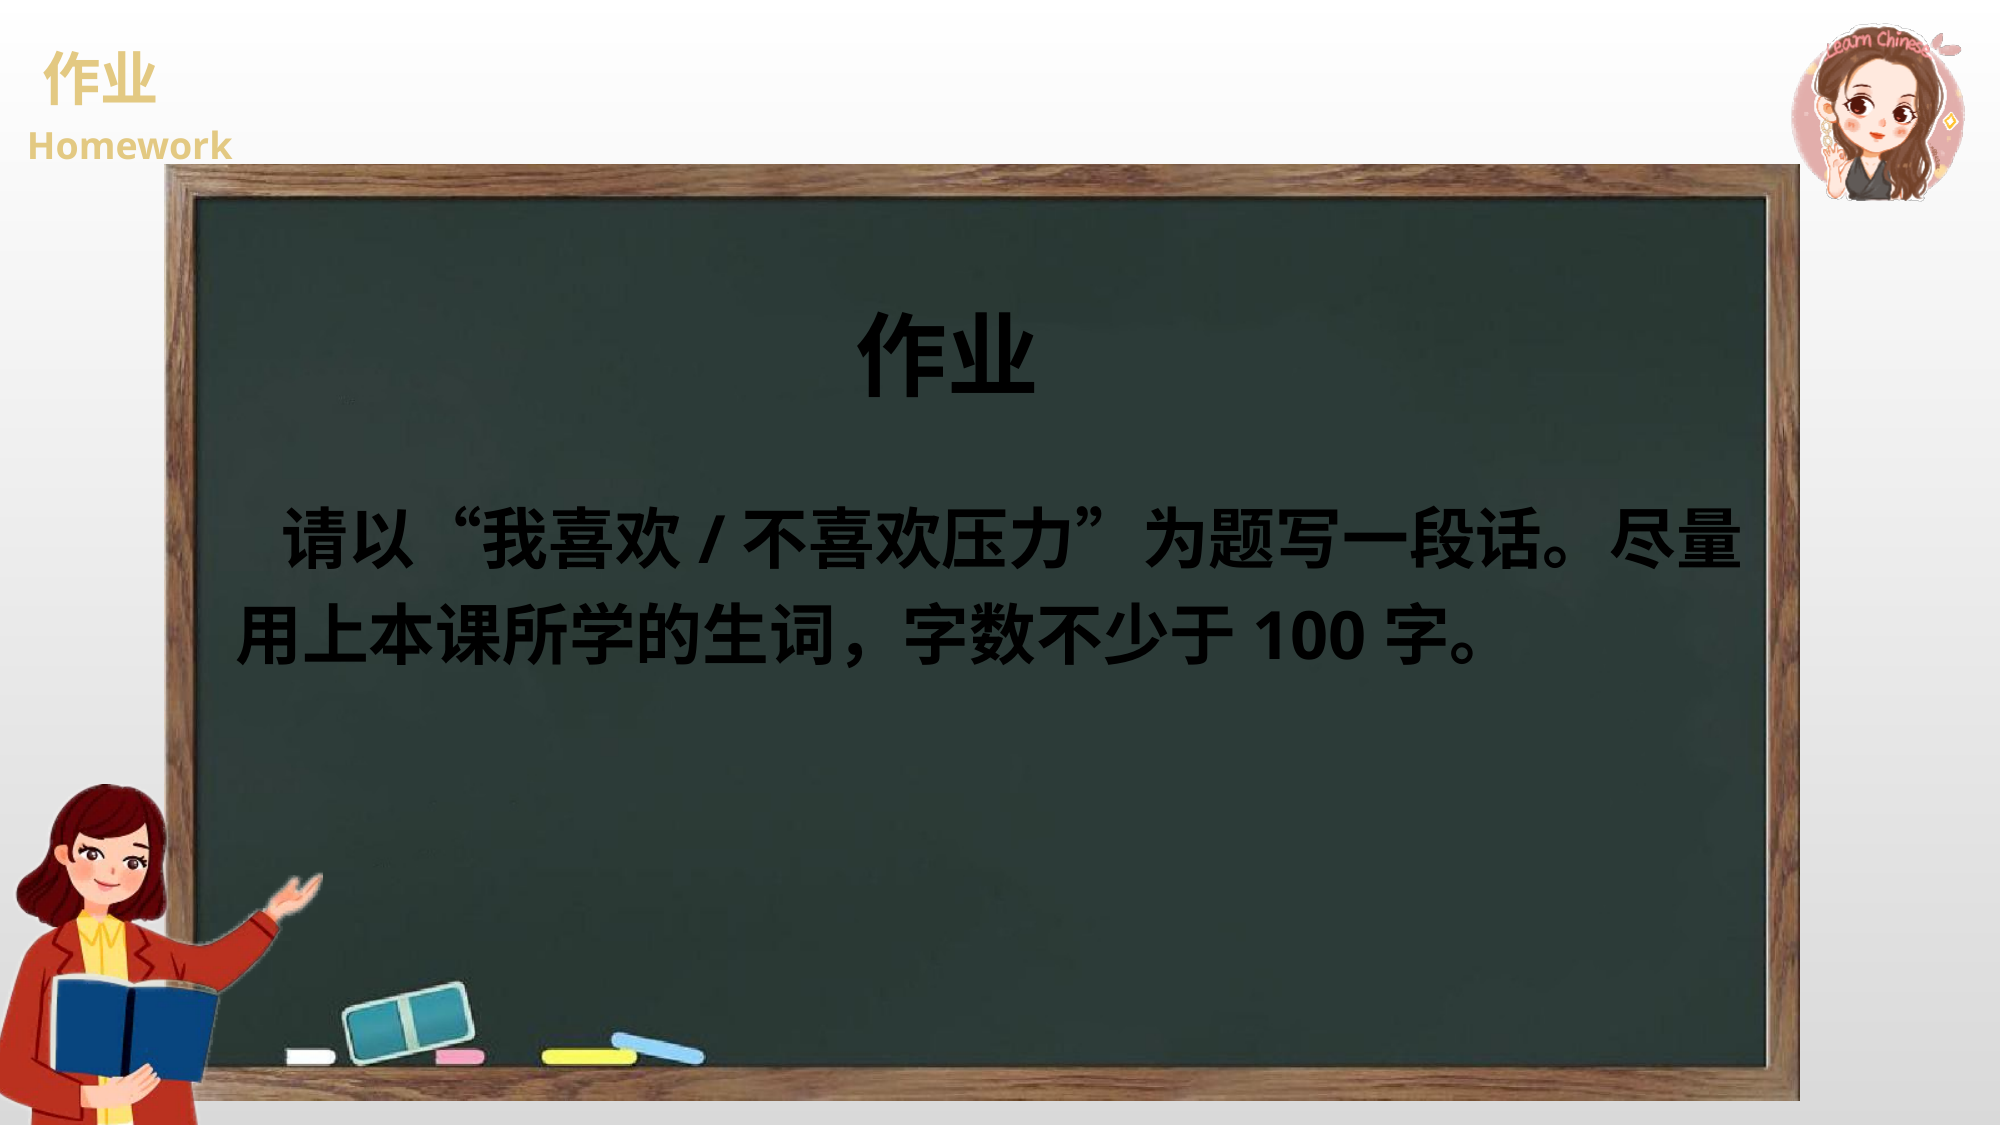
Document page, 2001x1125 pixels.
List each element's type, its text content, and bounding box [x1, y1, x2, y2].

picture [0, 0, 1998, 1125]
text_box Homework [12, 115, 248, 175]
text_box 作业 [27, 35, 174, 115]
